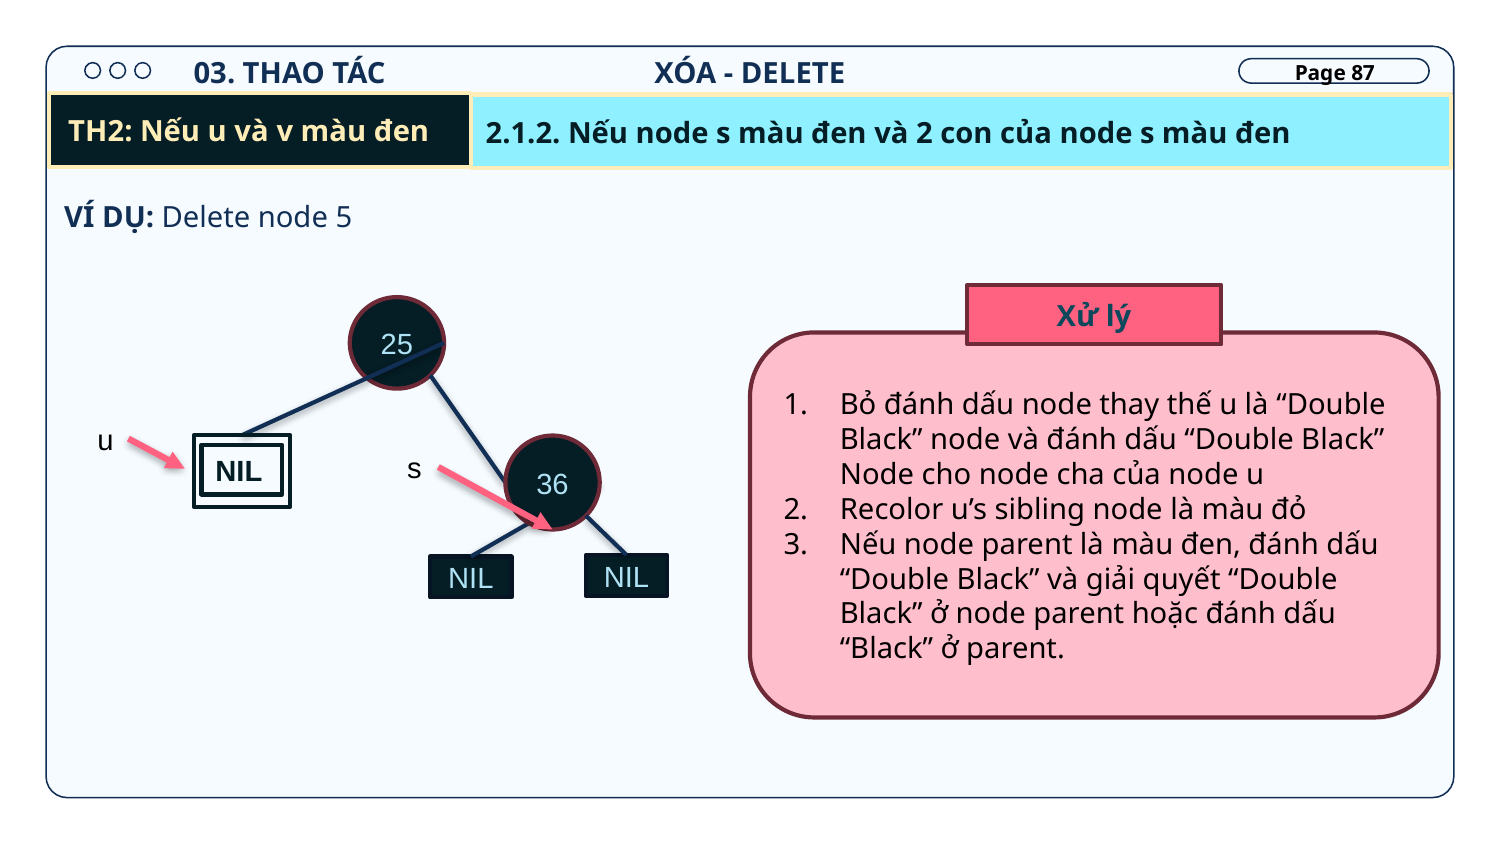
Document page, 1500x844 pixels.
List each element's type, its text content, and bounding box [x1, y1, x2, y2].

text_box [241, 374, 364, 436]
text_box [749, 284, 1439, 718]
text_box s [392, 442, 439, 492]
text_box 2.1.2. Nếu node s màu đen và 2 con của node s màu đen [469, 92, 1453, 170]
text_box NIL [584, 553, 669, 598]
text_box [438, 467, 506, 483]
text_box VÍ DỤ: Delete node 5 [49, 165, 1408, 247]
text_box Page 87 [1280, 52, 1393, 92]
text_box 25 [347, 295, 447, 374]
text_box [192, 434, 291, 508]
text_box TH2: Nếu u và v màu đen [47, 91, 469, 169]
text_box 25 [373, 350, 446, 391]
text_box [470, 515, 520, 557]
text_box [585, 515, 627, 556]
text_box 36 [503, 433, 602, 532]
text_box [128, 438, 185, 469]
text_box u [82, 413, 129, 464]
text_box XÓA - DELETE [118, 39, 1382, 97]
text_box NIL [428, 554, 514, 599]
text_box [429, 374, 520, 450]
